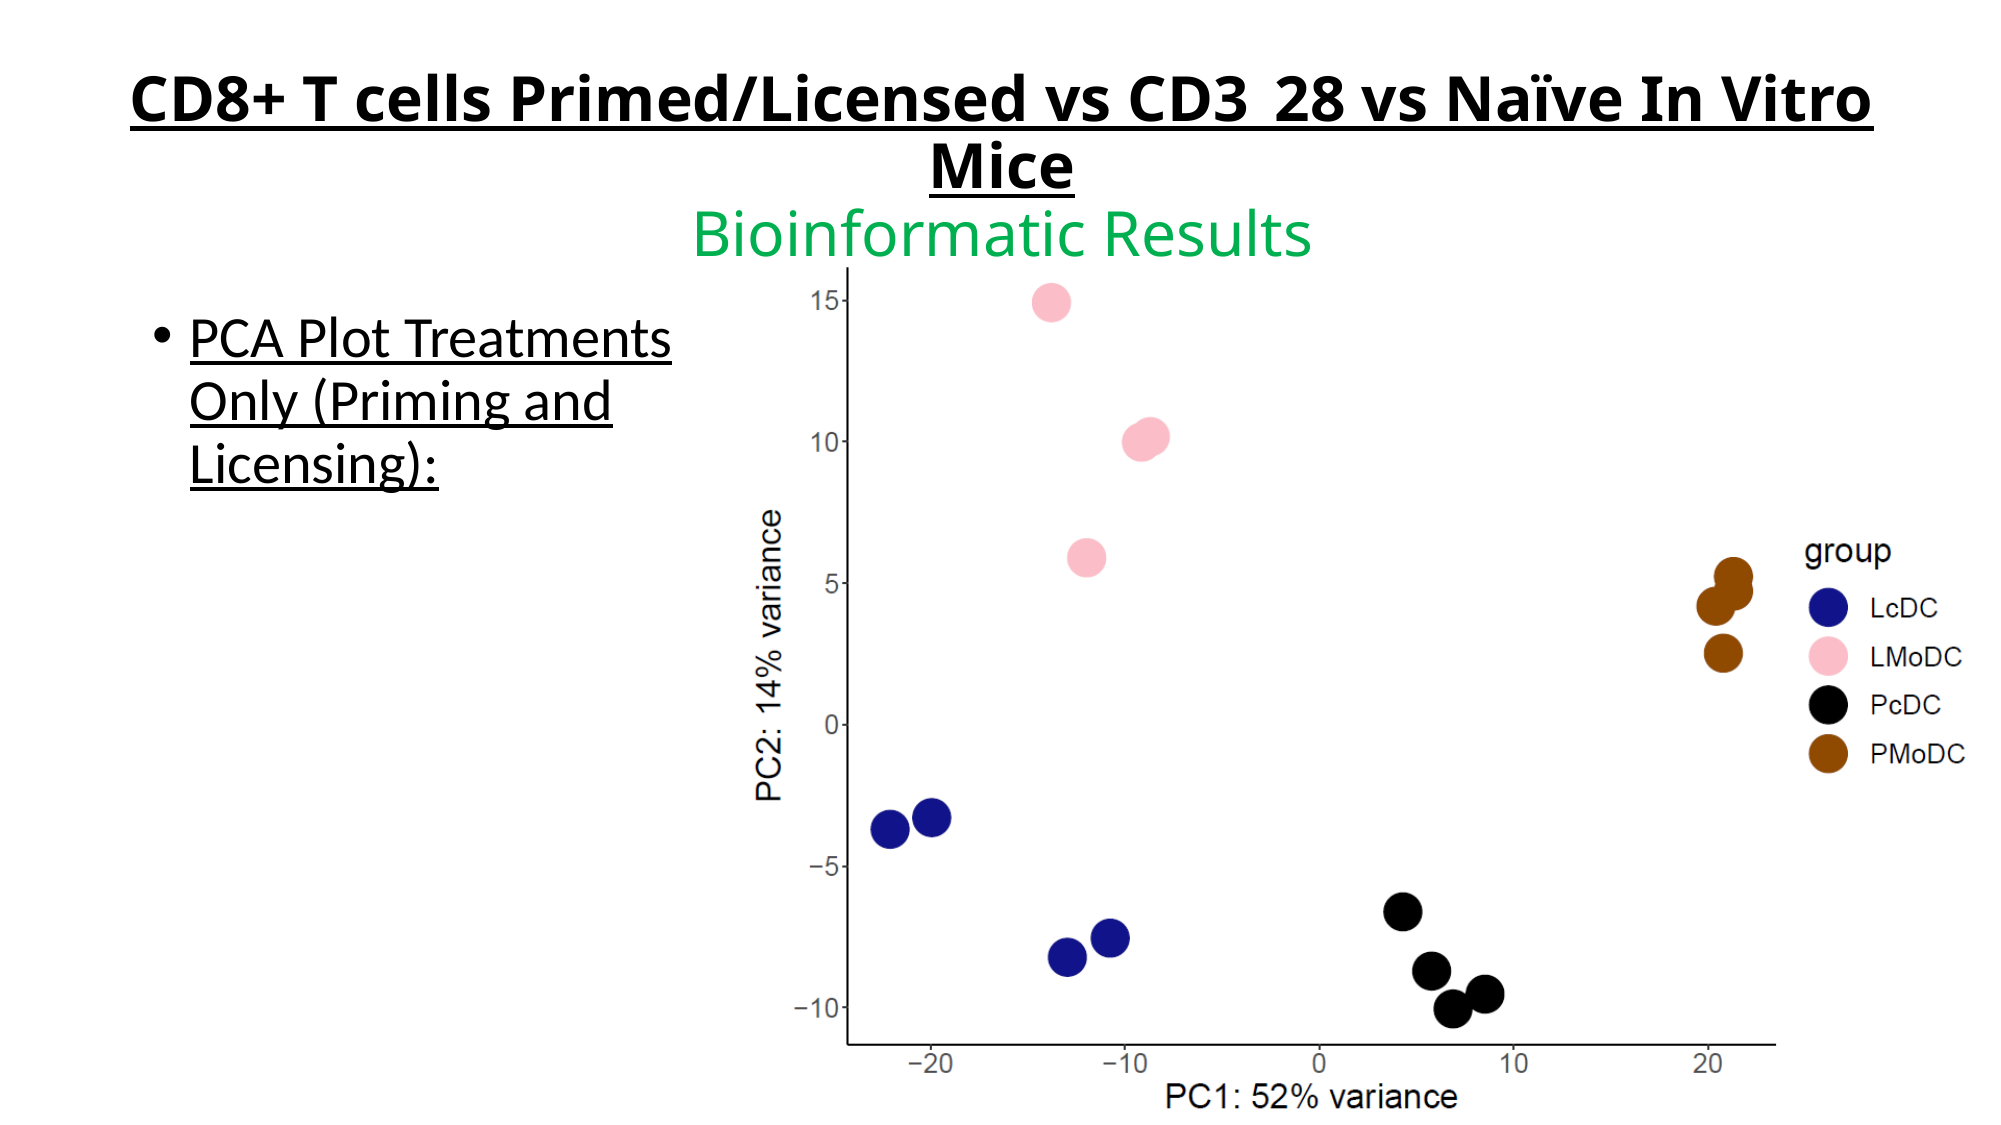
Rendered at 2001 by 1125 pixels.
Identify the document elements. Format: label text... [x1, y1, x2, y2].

list PCA Plot Treatments Only (Priming and Licensing): [137, 299, 712, 1014]
picture [747, 261, 1982, 1125]
title CD8+ T cells Primed/Licensed vs CD3_28 vs Naïve In Vitro Mice Bioinformatic Results [82, 59, 1922, 278]
